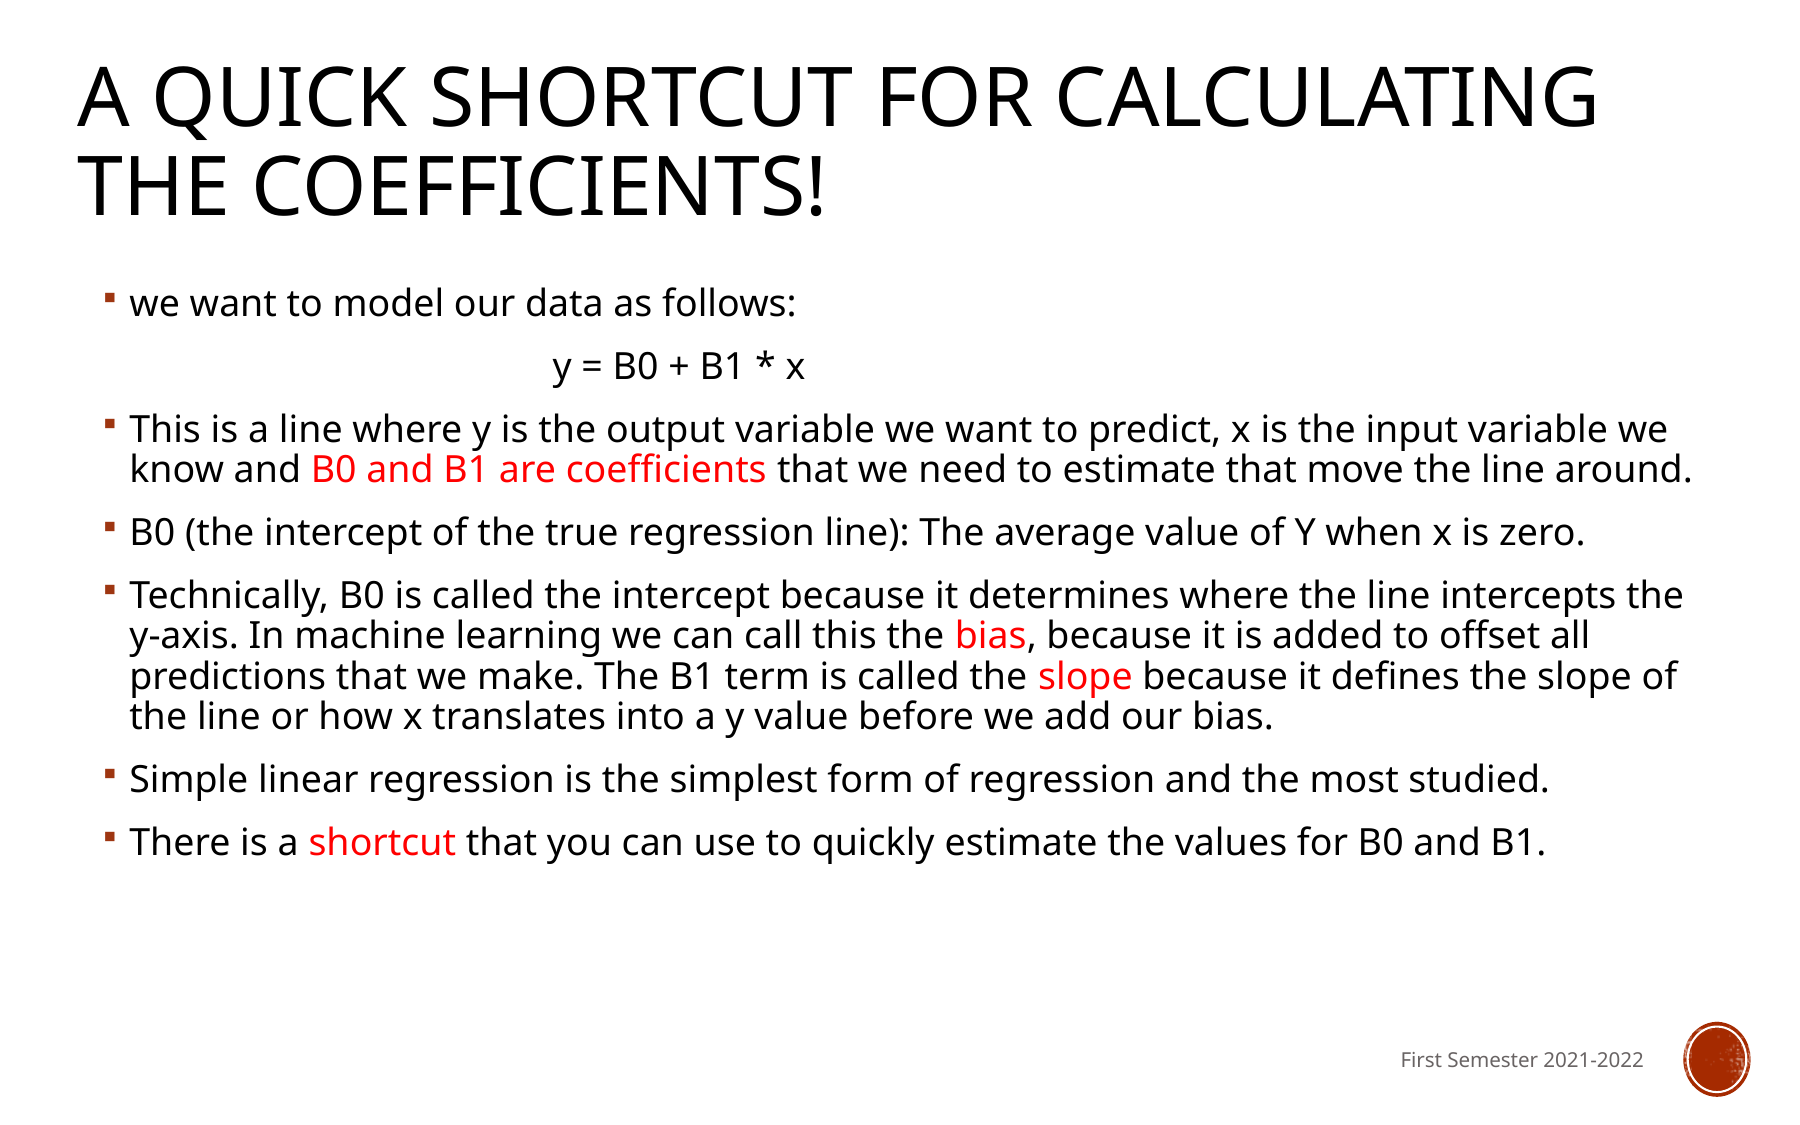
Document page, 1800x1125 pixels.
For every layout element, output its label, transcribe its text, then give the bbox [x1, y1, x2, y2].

slide_number First Semester 2021-2022 [1175, 1028, 1660, 1089]
list we want to model our data as follows: y = B0 + B1 * x This is a line where y is the output variable we want to predict, x is the input variable we know and B0 and B1 are coefficients that we need to estimate that move the line around. B0 (the intercept of the true regression line): The average value of Y when x is zero. Technically, B0 is called the intercept because it determines where the line intercepts the y-axis. In machine learning we can call this the bias, because it is added to offset all predictions that we make. The B1 term is called the slope because it defines the slope of the line or how x translates into a y value before we add our bias. Simple linear regression is the simplest form of regression and the most studied. There is a shortcut that you can use to quickly estimate the values for B0 and B1. [87, 276, 1713, 1013]
title a quick shortcut for calculating the coefficients! [62, 12, 1738, 277]
